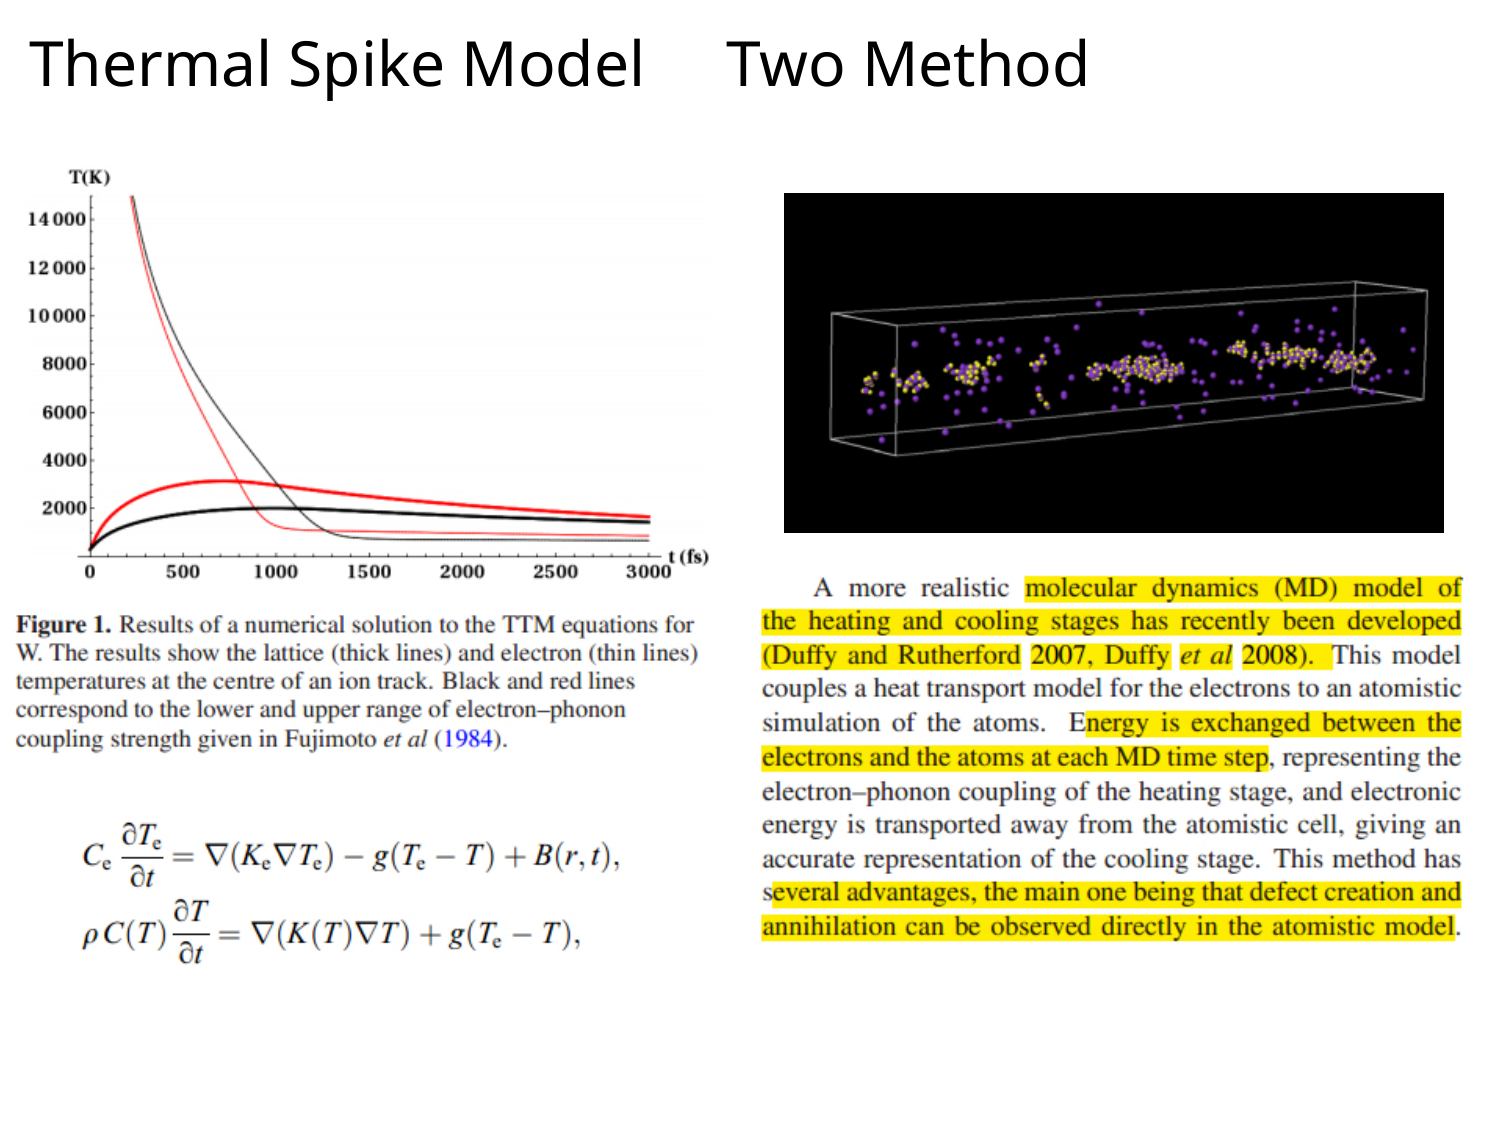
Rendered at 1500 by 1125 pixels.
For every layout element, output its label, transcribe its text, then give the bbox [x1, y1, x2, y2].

picture [784, 193, 1444, 533]
picture [68, 798, 648, 990]
picture [1, 165, 715, 772]
title Thermal Spike Model Two Method [14, 23, 1343, 108]
picture [749, 570, 1479, 943]
